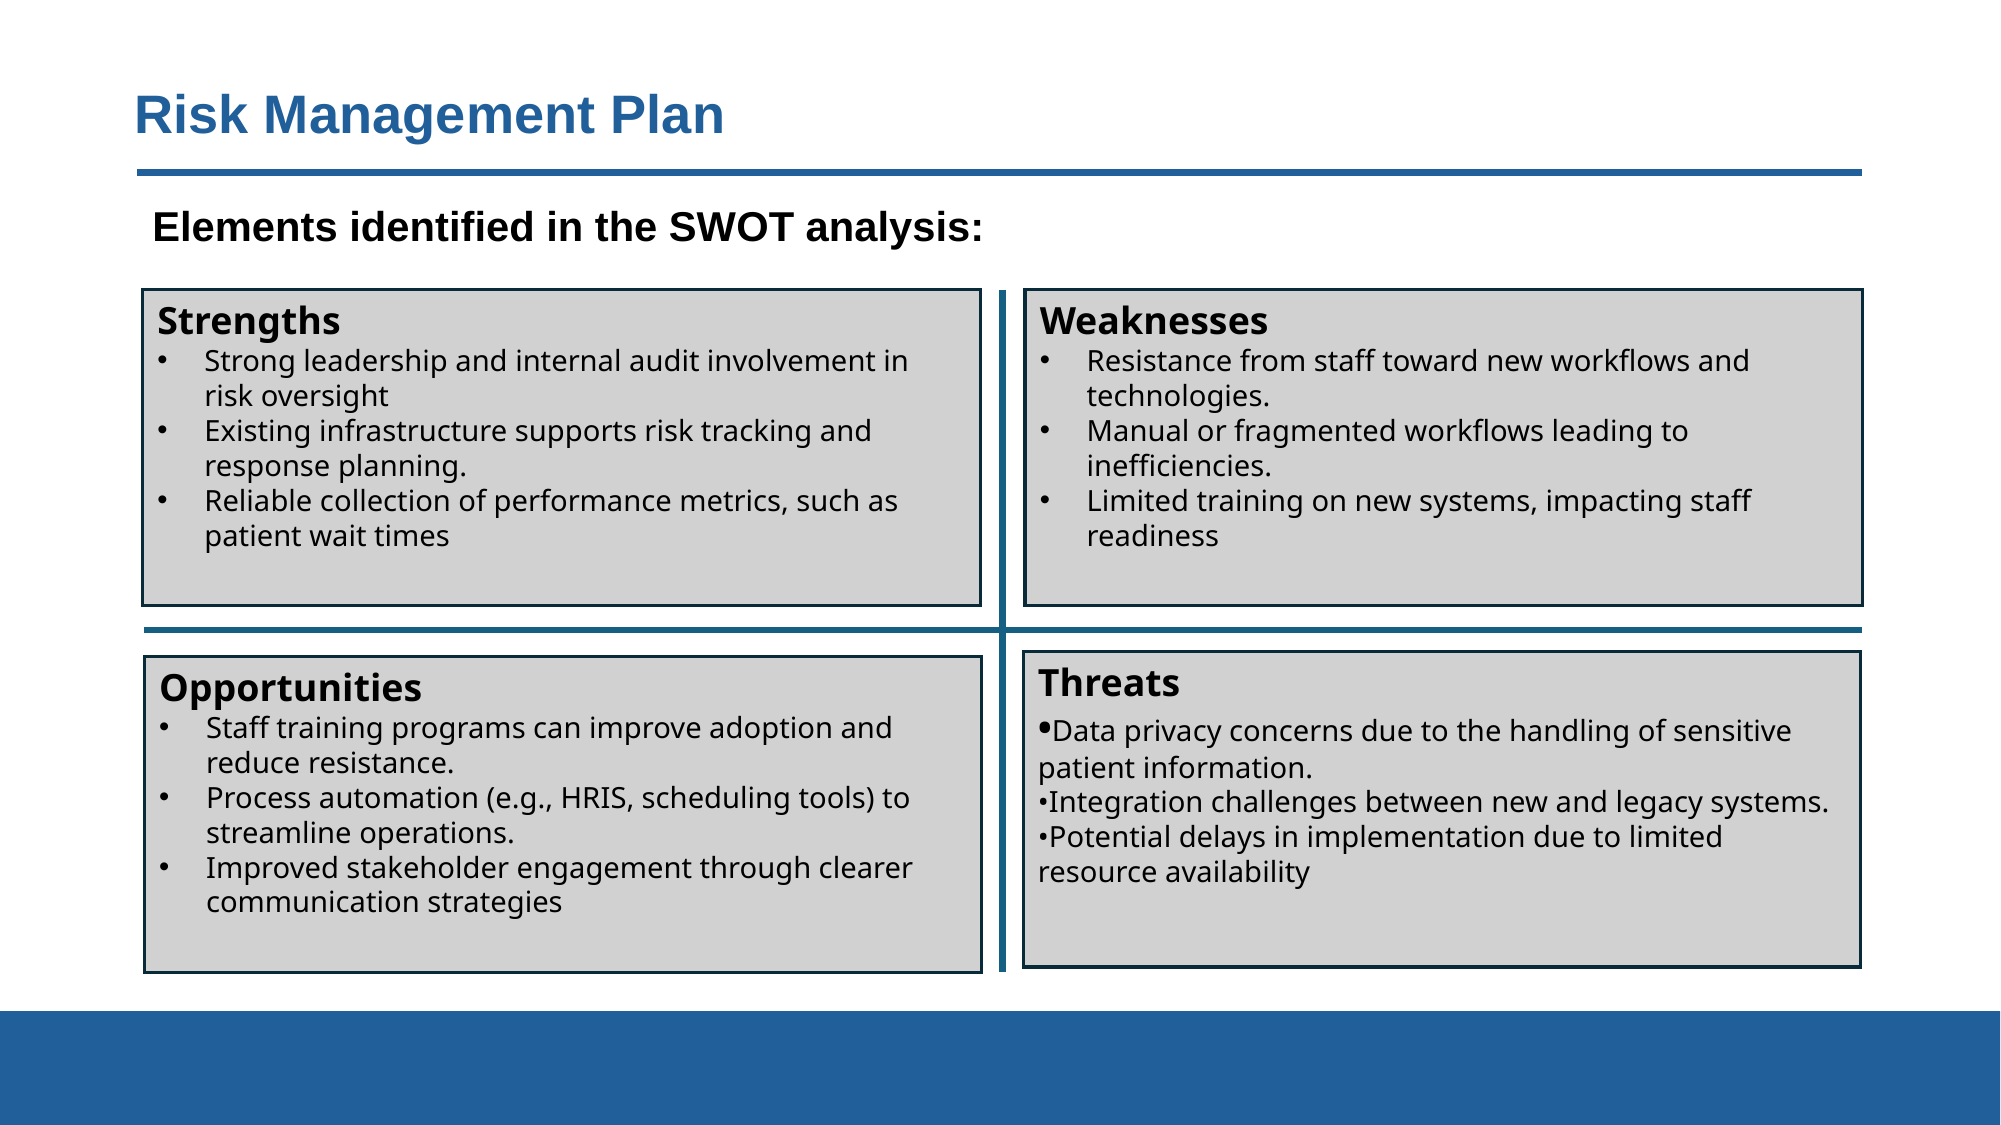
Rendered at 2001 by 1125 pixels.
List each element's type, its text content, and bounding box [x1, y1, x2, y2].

text_box Strengths Strong leadership and internal audit involvement in risk oversight Existing infrastructure supports risk tracking and response planning. Reliable collection of performance metrics, such as patient wait times [141, 288, 982, 607]
text_box Threats •Data privacy concerns due to the handling of sensitive patient information. •Integration challenges between new and legacy systems. •Potential delays in implementation due to limited resource availability [1022, 650, 1862, 969]
title Risk Management Plan [119, 59, 1845, 173]
text_box Opportunities Staff training programs can improve adoption and reduce resistance. Process automation (e.g., HRIS, scheduling tools) to streamline operations. Improved stakeholder engagement through clearer communication strategies [143, 655, 983, 974]
list Elements identified in the SWOT analysis: [137, 197, 1863, 263]
text_box Weaknesses Resistance from staff toward new workflows and technologies. Manual or fragmented workflows leading to inefficiencies. Limited training on new systems, impacting staff readiness [1023, 288, 1864, 607]
